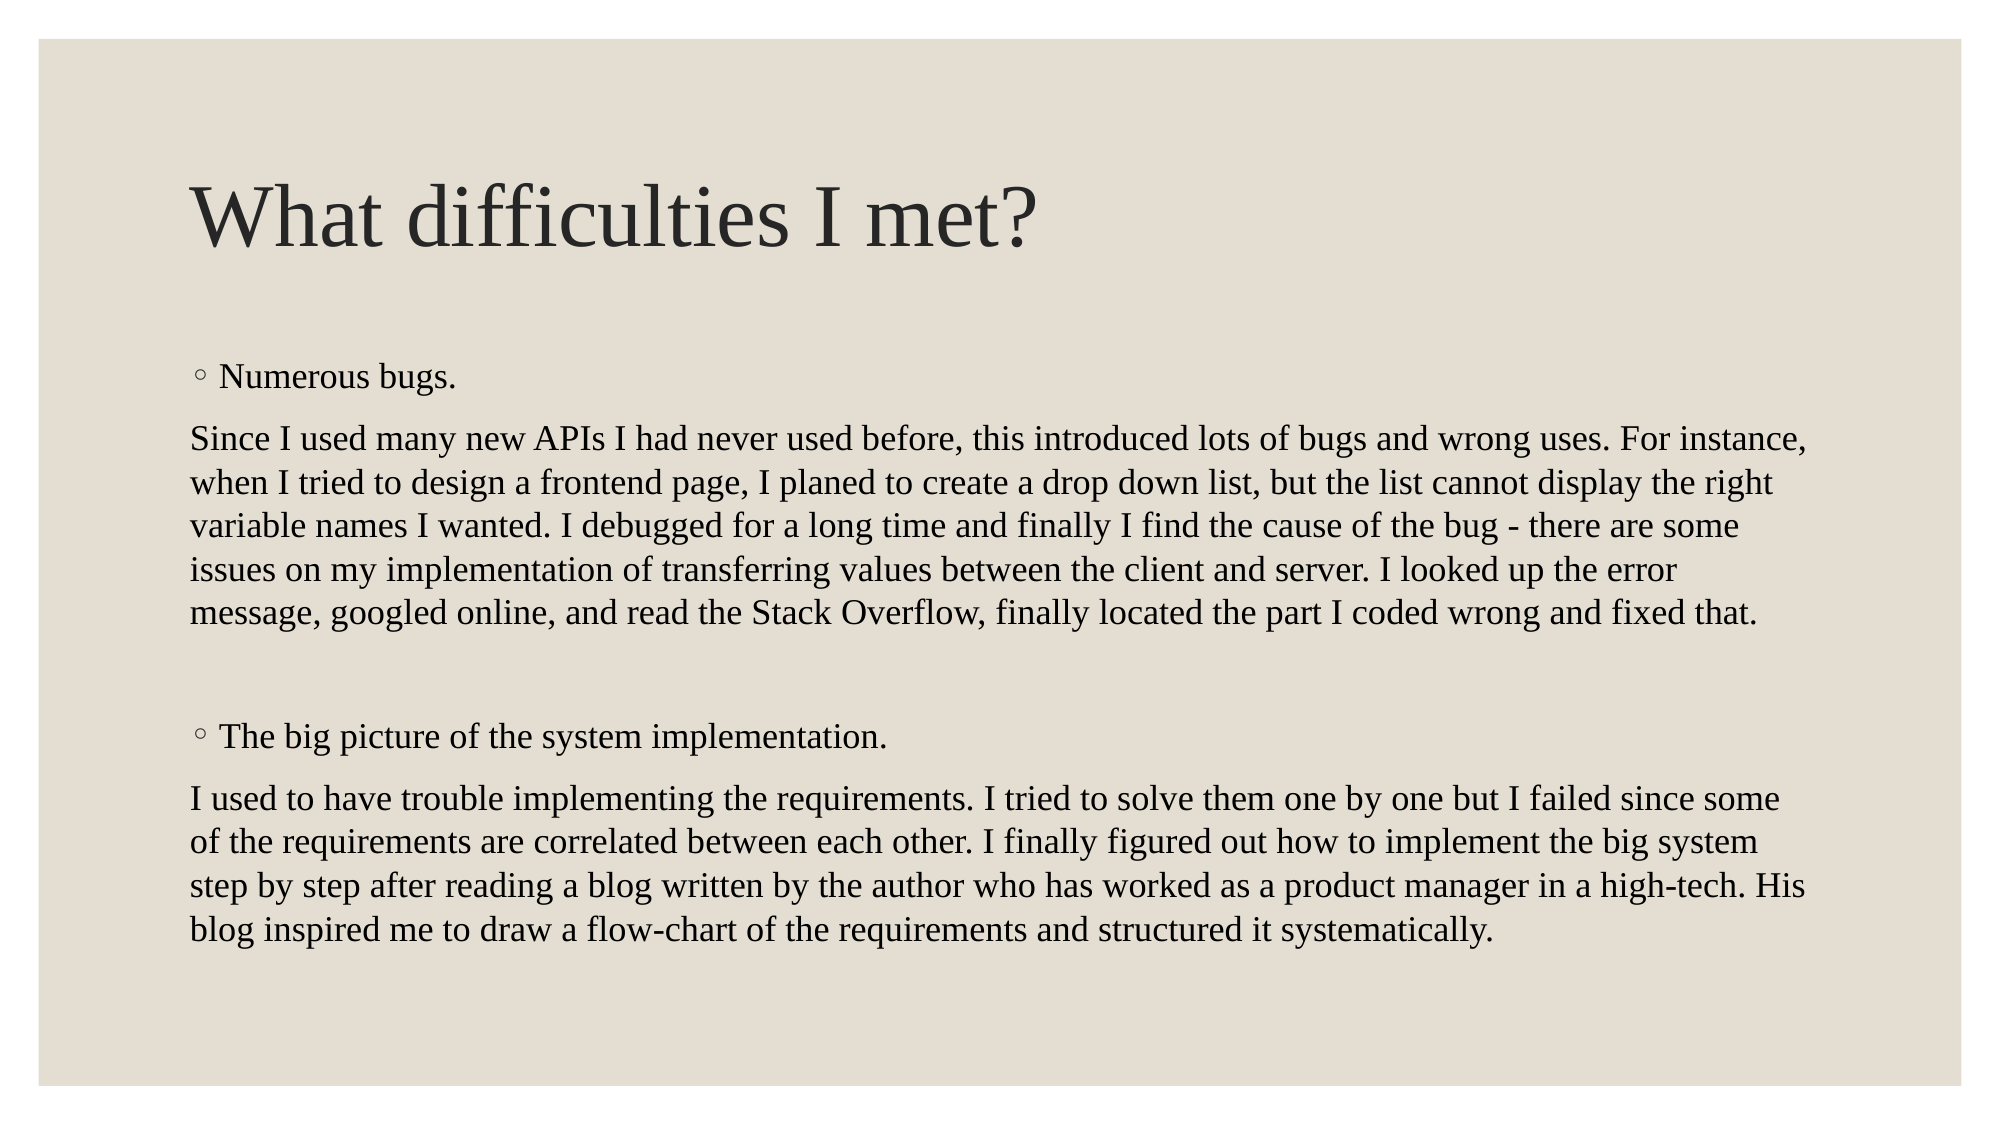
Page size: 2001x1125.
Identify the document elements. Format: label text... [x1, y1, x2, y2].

list Numerous bugs. Since I used many new APIs I had never used before, this introduced lots of bugs and wrong uses. For instance, when I tried to design a frontend page, I planed to create a drop down list, but the list cannot display the right variable names I wanted. I debugged for a long time and finally I find the cause of the bug - there are some issues on my implementation of transferring values between the client and server. I looked up the error message, googled online, and read the Stack Overflow, finally located the part I coded wrong and fixed that. The big picture of the system implementation. I used to have trouble implementing the requirements. I tried to solve them one by one but I failed since some of the requirements are correlated between each other. I finally figured out how to implement the big system step by step after reading a blog written by the author who has worked as a product manager in a high-tech. His blog inspired me to draw a flow-chart of the requirements and structured it systematically. [174, 345, 1825, 990]
title What difficulties I met? [174, 105, 1825, 331]
